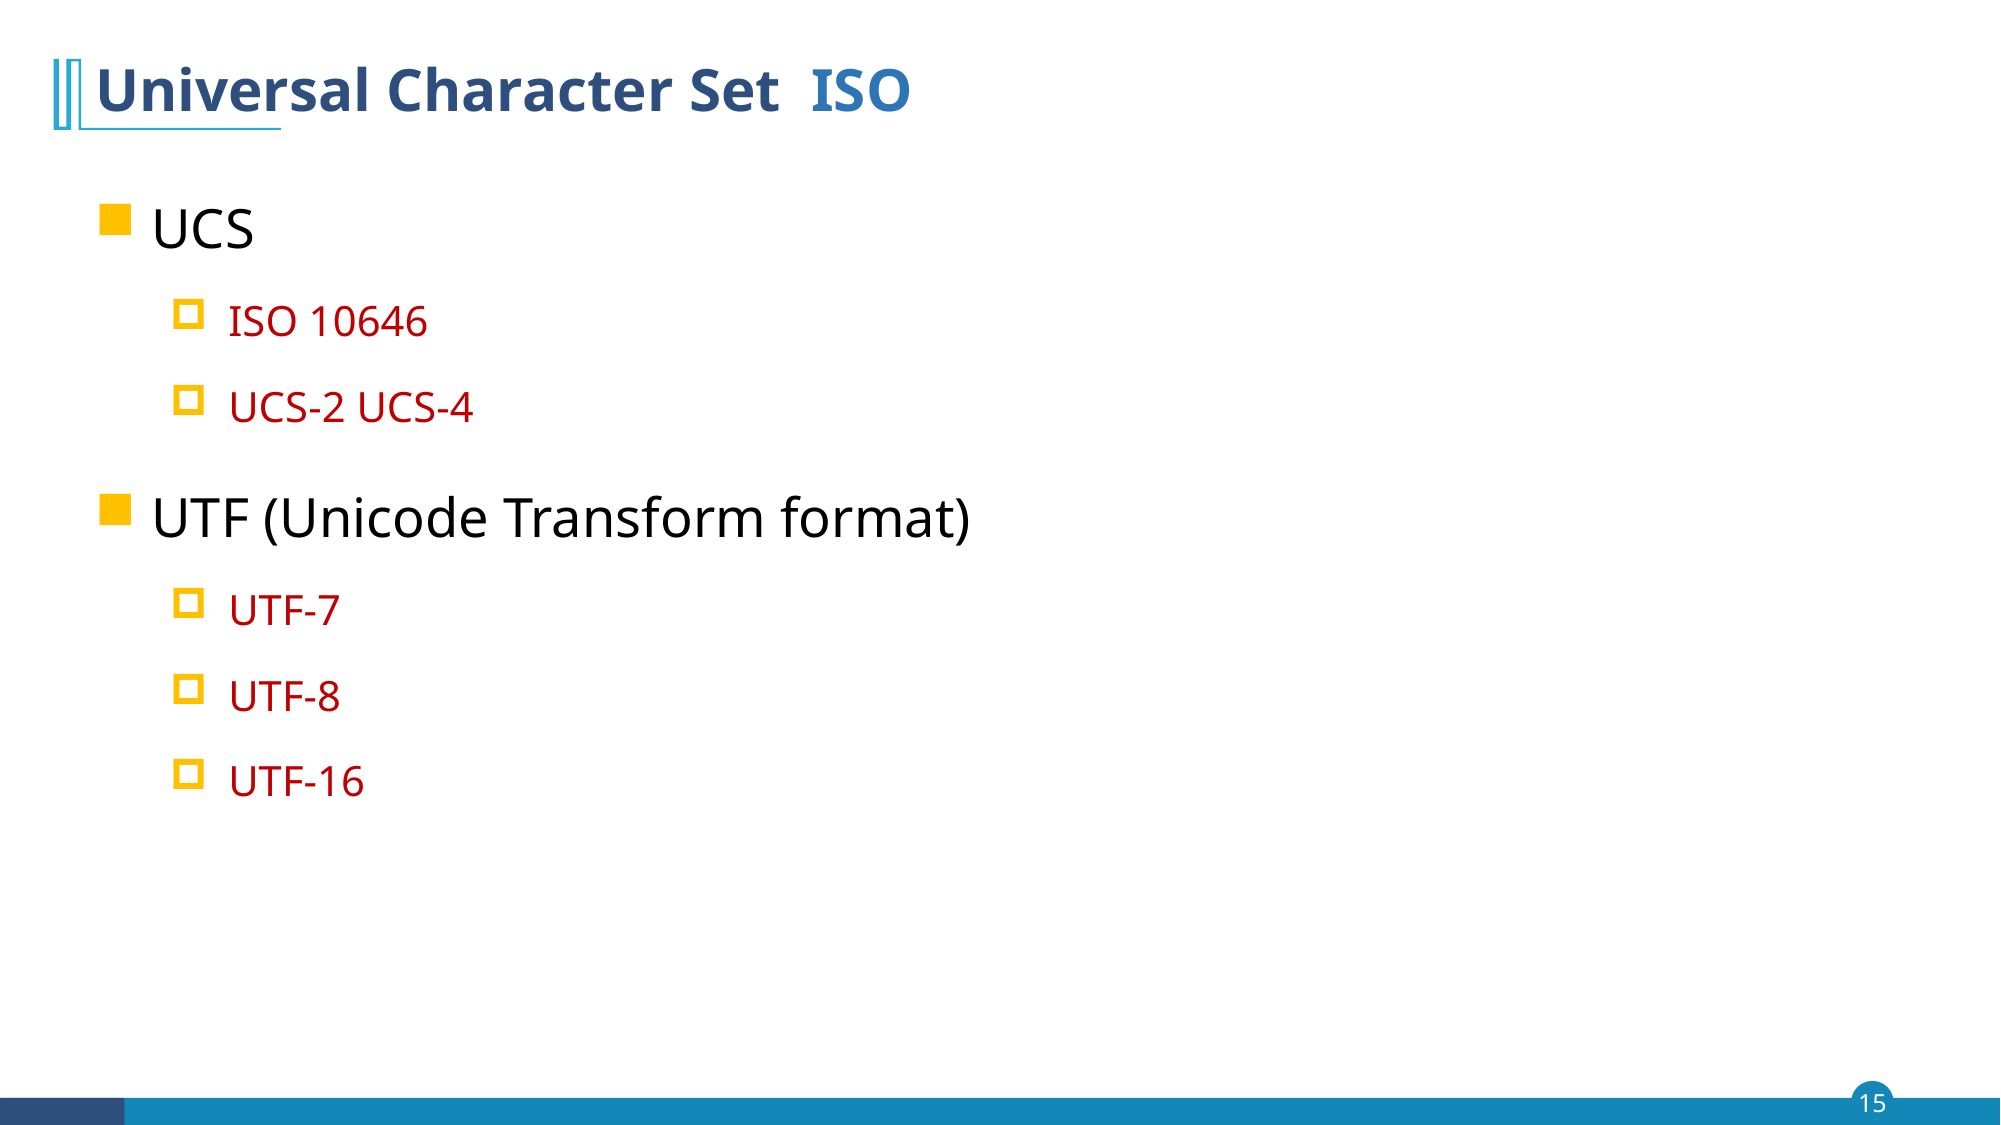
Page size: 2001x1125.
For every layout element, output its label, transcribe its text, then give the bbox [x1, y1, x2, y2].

title Universal Character Set ISO [80, 42, 1805, 144]
list UCS ISO 10646 UCS-2 UCS-4 UTF (Unicode Transform format) UTF-7 UTF-8 UTF-16 [80, 154, 1805, 1080]
